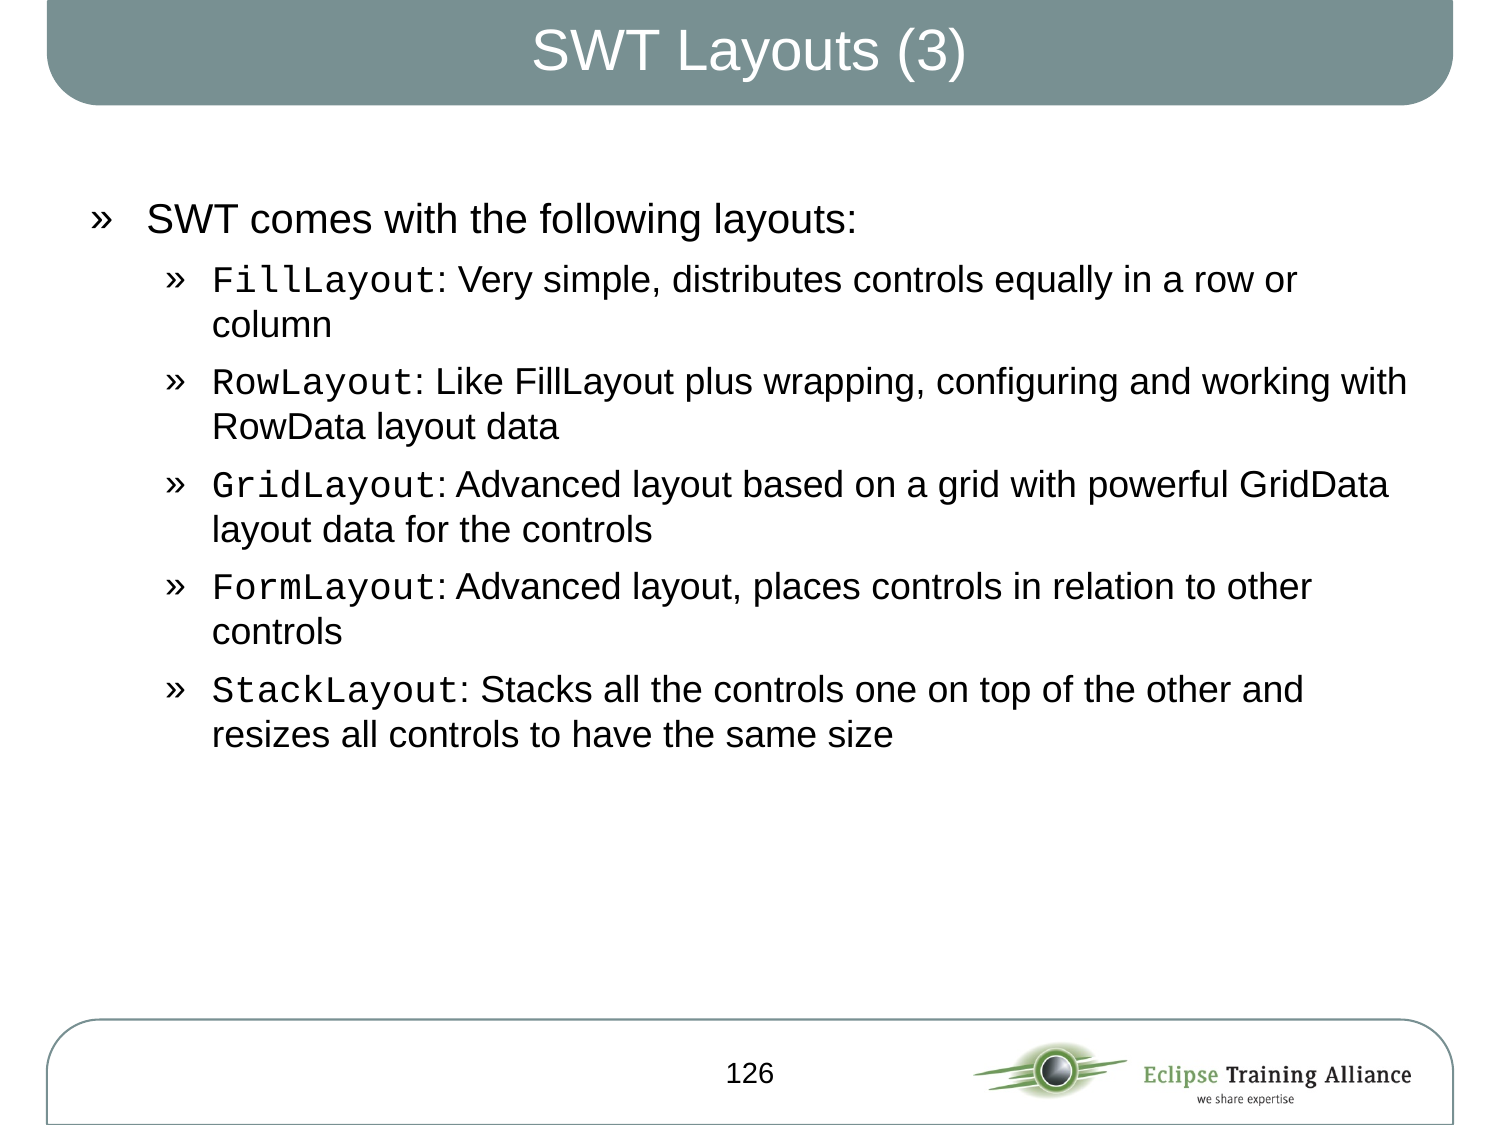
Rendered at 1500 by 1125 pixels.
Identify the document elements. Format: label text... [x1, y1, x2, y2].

picture [973, 1038, 1411, 1106]
list SWT comes with the following layouts: FillLayout: Very simple, distributes controls equally in a row or column RowLayout: Like FillLayout plus wrapping, configuring and working with RowData layout data GridLayout: Advanced layout based on a grid with powerful GridData layout data for the controls FormLayout: Advanced layout, places controls in relation to other controls StackLayout: Stacks all the controls one on top of the other and resizes all controls to have the same size [75, 184, 1425, 1000]
title SWT Layouts (3) [82, 0, 1418, 94]
